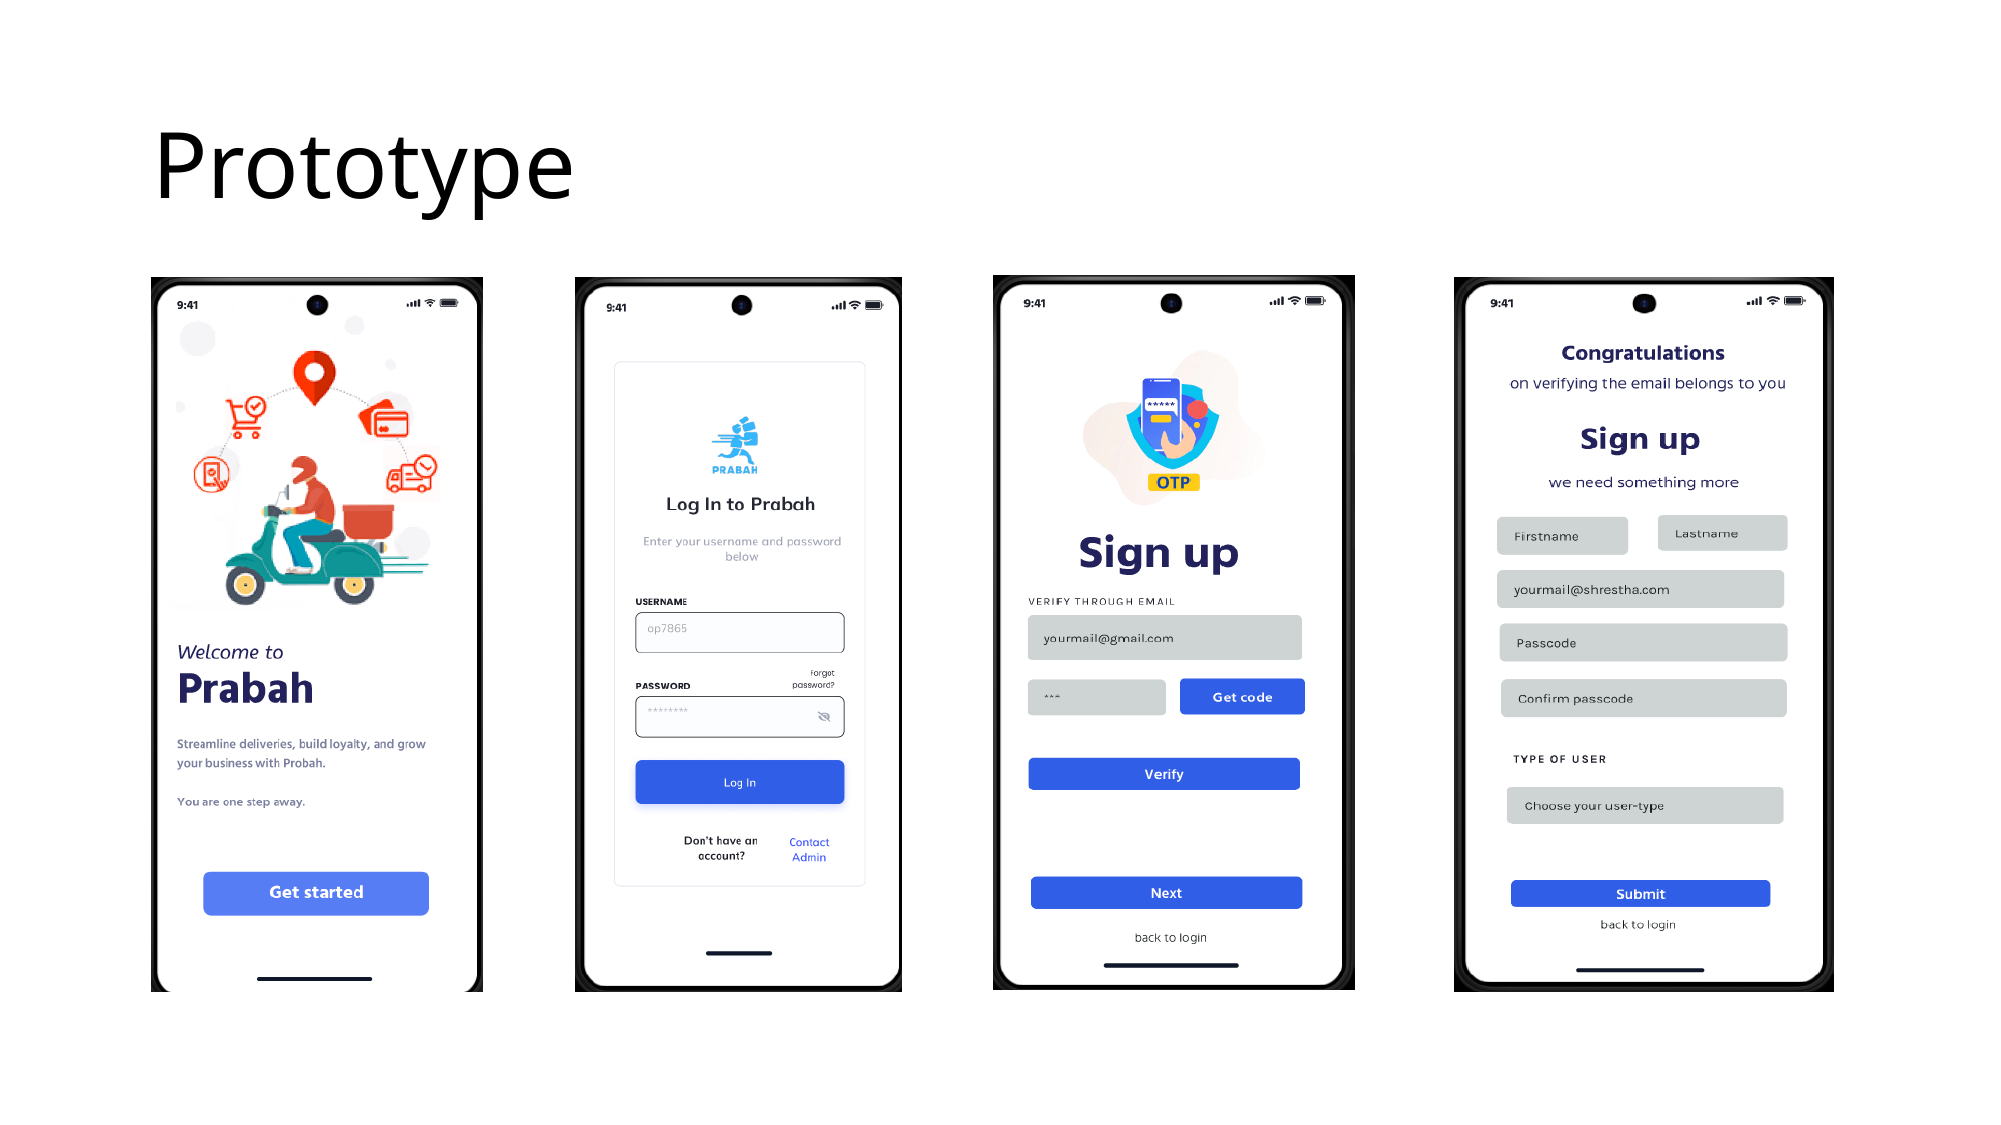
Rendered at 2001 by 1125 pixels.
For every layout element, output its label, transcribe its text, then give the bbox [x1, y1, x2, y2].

picture [1454, 277, 1834, 992]
title Prototype [137, 59, 1863, 278]
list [574, 277, 902, 992]
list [151, 277, 483, 992]
picture [993, 275, 1355, 990]
